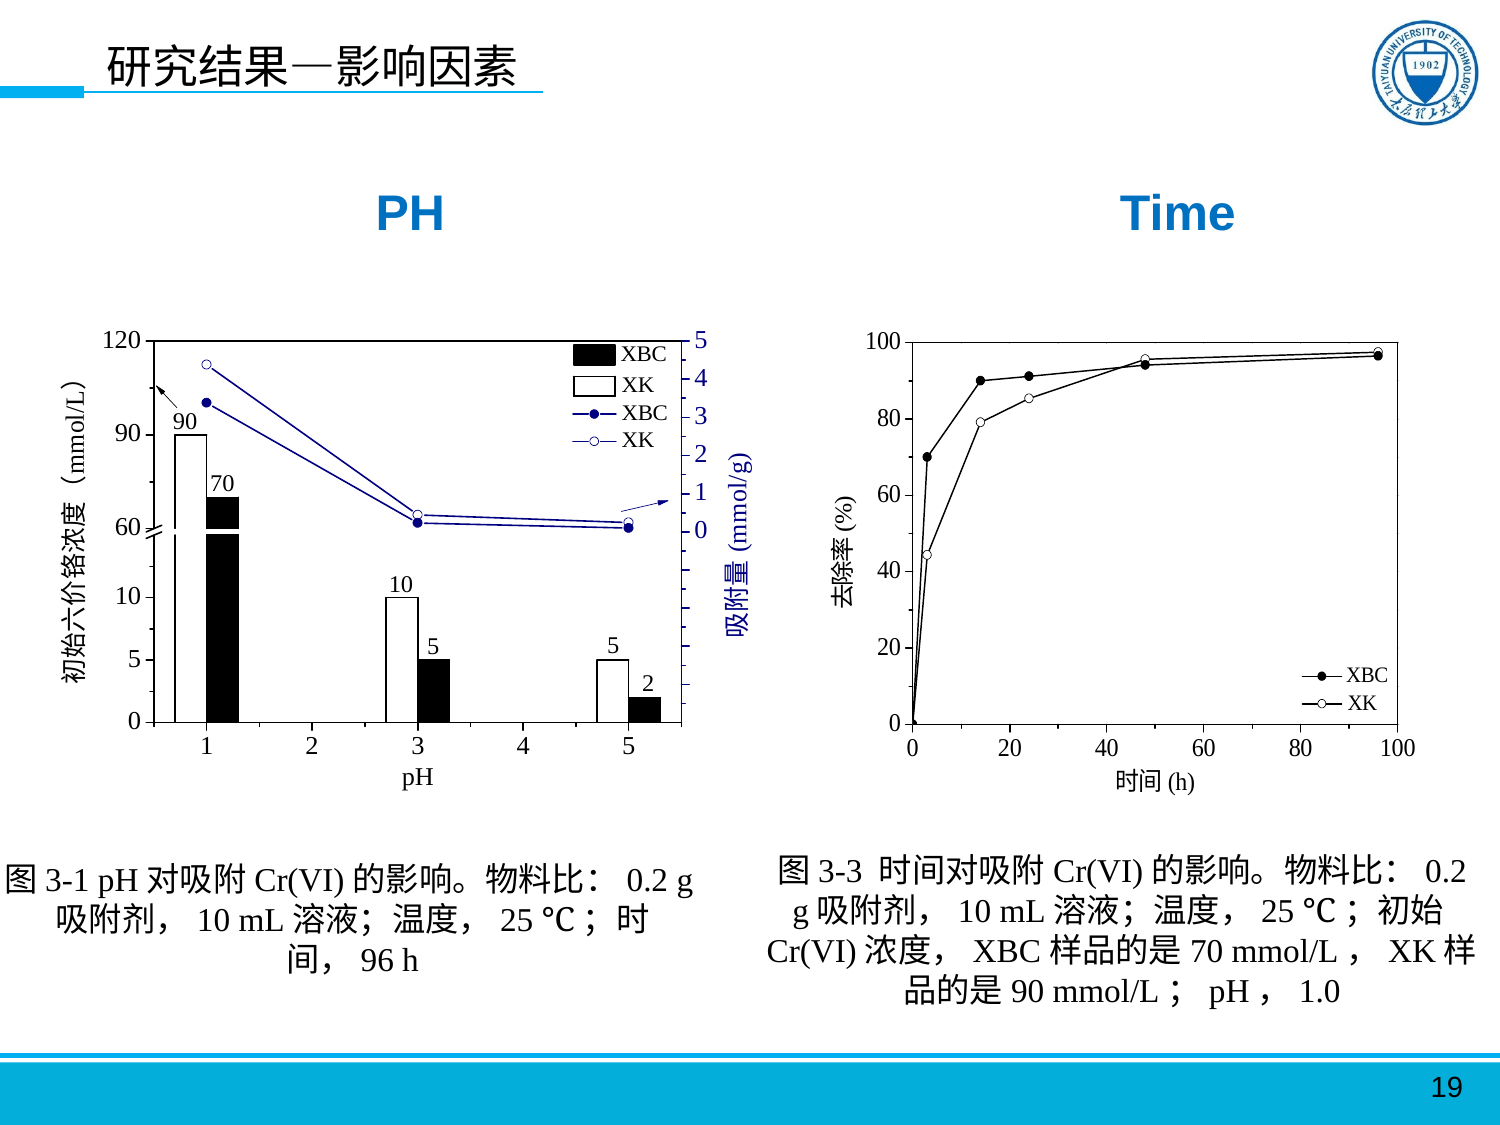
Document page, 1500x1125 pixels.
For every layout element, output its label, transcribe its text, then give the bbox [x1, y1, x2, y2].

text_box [15, 279, 786, 812]
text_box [785, 280, 1497, 813]
text_box PH [360, 172, 460, 248]
text_box Time [1105, 172, 1251, 248]
text_box 研究结果—影响因素 [91, 31, 603, 100]
text_box 图3-3 时间对吸附Cr(VI)的影响。物料比：0.2 g吸附剂，10 mL溶液；温度，25 ℃；初始Cr(VI)浓度，XBC样品的是70 mmol/L，XK样品的是90 mmol/L；pH，1.0 [751, 841, 1500, 1017]
text_box [0, 86, 84, 99]
text_box 图3-1 pH对吸附Cr(VI)的影响。物料比：0.2 g吸附剂，10 mL溶液；温度，25 ℃；时间，96 h [0, 850, 727, 986]
slide_number 19 [1128, 1061, 1479, 1125]
picture [1371, 19, 1479, 126]
